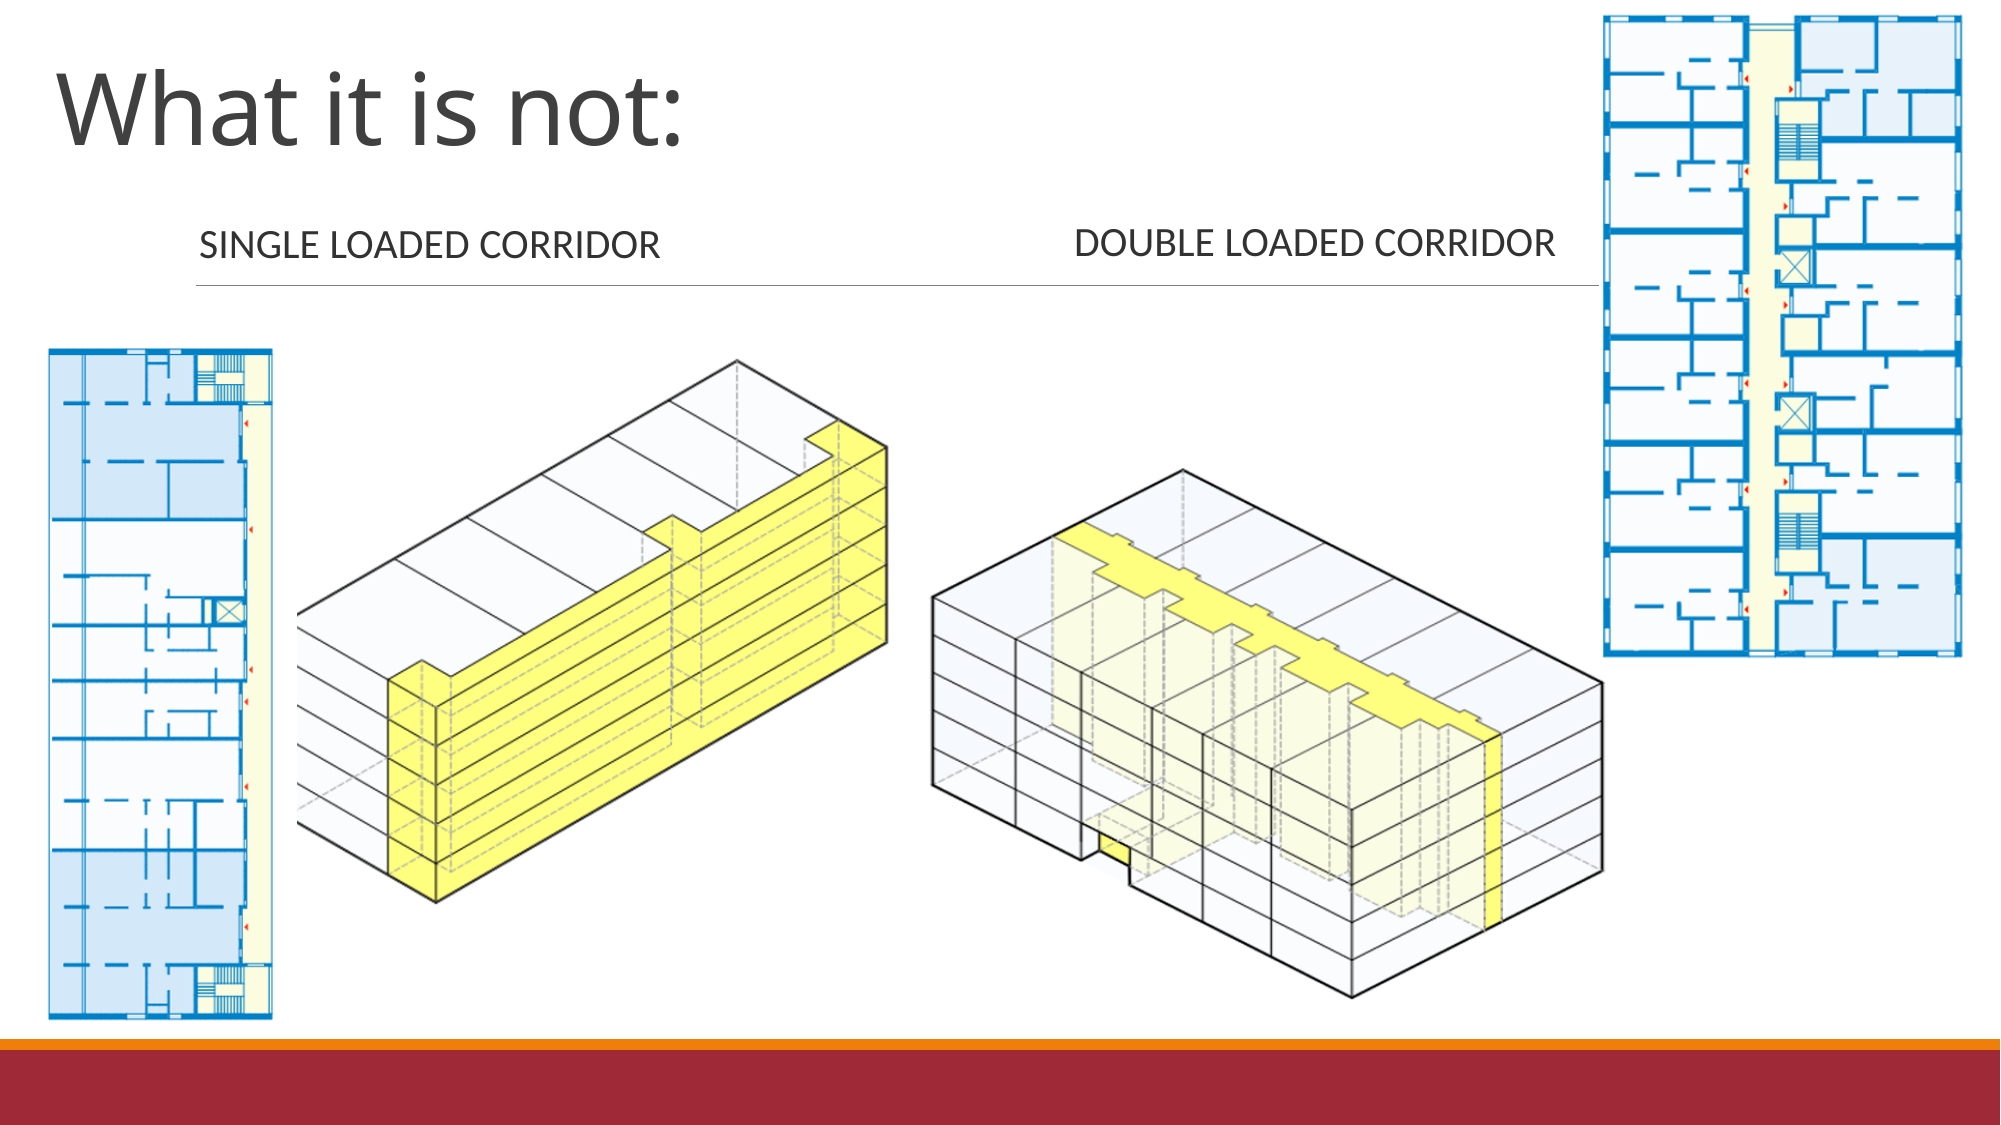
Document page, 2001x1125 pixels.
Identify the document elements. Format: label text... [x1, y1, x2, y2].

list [308, 348, 904, 940]
picture [914, 2, 1981, 1003]
title What it is not: [40, 0, 1600, 174]
list Single loaded corridor [184, 198, 1007, 292]
list double loaded corridor [1059, 197, 1595, 290]
picture [36, 335, 298, 1037]
